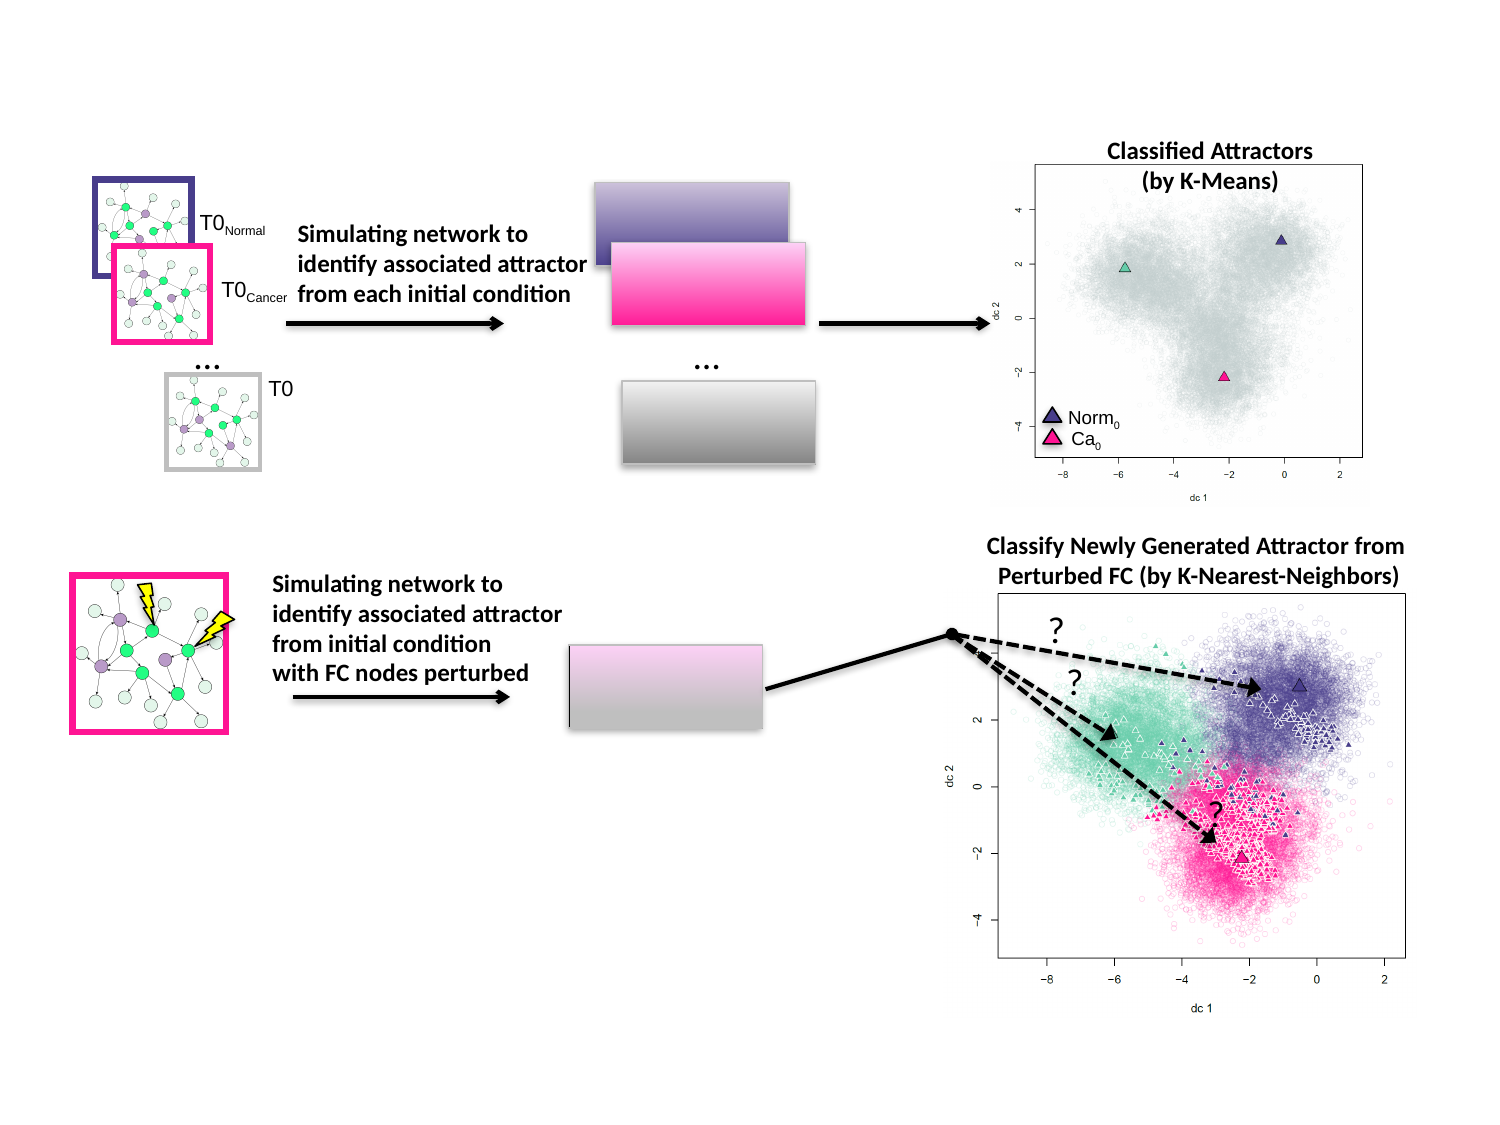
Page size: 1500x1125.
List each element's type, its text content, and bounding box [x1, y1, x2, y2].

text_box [765, 633, 950, 690]
text_box [594, 182, 790, 242]
text_box … [678, 324, 750, 385]
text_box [951, 698, 1217, 844]
text_box Classify Newly Generated Attractor from Perturbed FC (by K-Nearest-Neighbors) [971, 521, 1427, 597]
text_box [621, 380, 816, 465]
picture [943, 588, 1417, 1018]
picture [168, 376, 258, 468]
text_box T0Cancer [212, 268, 282, 313]
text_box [1117, 634, 1262, 690]
text_box Classified Attractors (by K-Means) [1054, 127, 1366, 159]
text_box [98, 182, 189, 273]
text_box T0 [253, 367, 309, 409]
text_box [75, 578, 234, 729]
text_box [568, 644, 763, 729]
text_box [611, 242, 806, 326]
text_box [116, 248, 208, 340]
text_box Simulating network to identify associated attractor from initial condition with FC nodes perturbed [257, 559, 584, 695]
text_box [951, 634, 1117, 740]
text_box Simulating network to identify associated attractor from each initial condition [282, 210, 609, 315]
picture [990, 161, 1370, 507]
text_box … [179, 324, 251, 372]
text_box T0Normal [193, 201, 316, 246]
